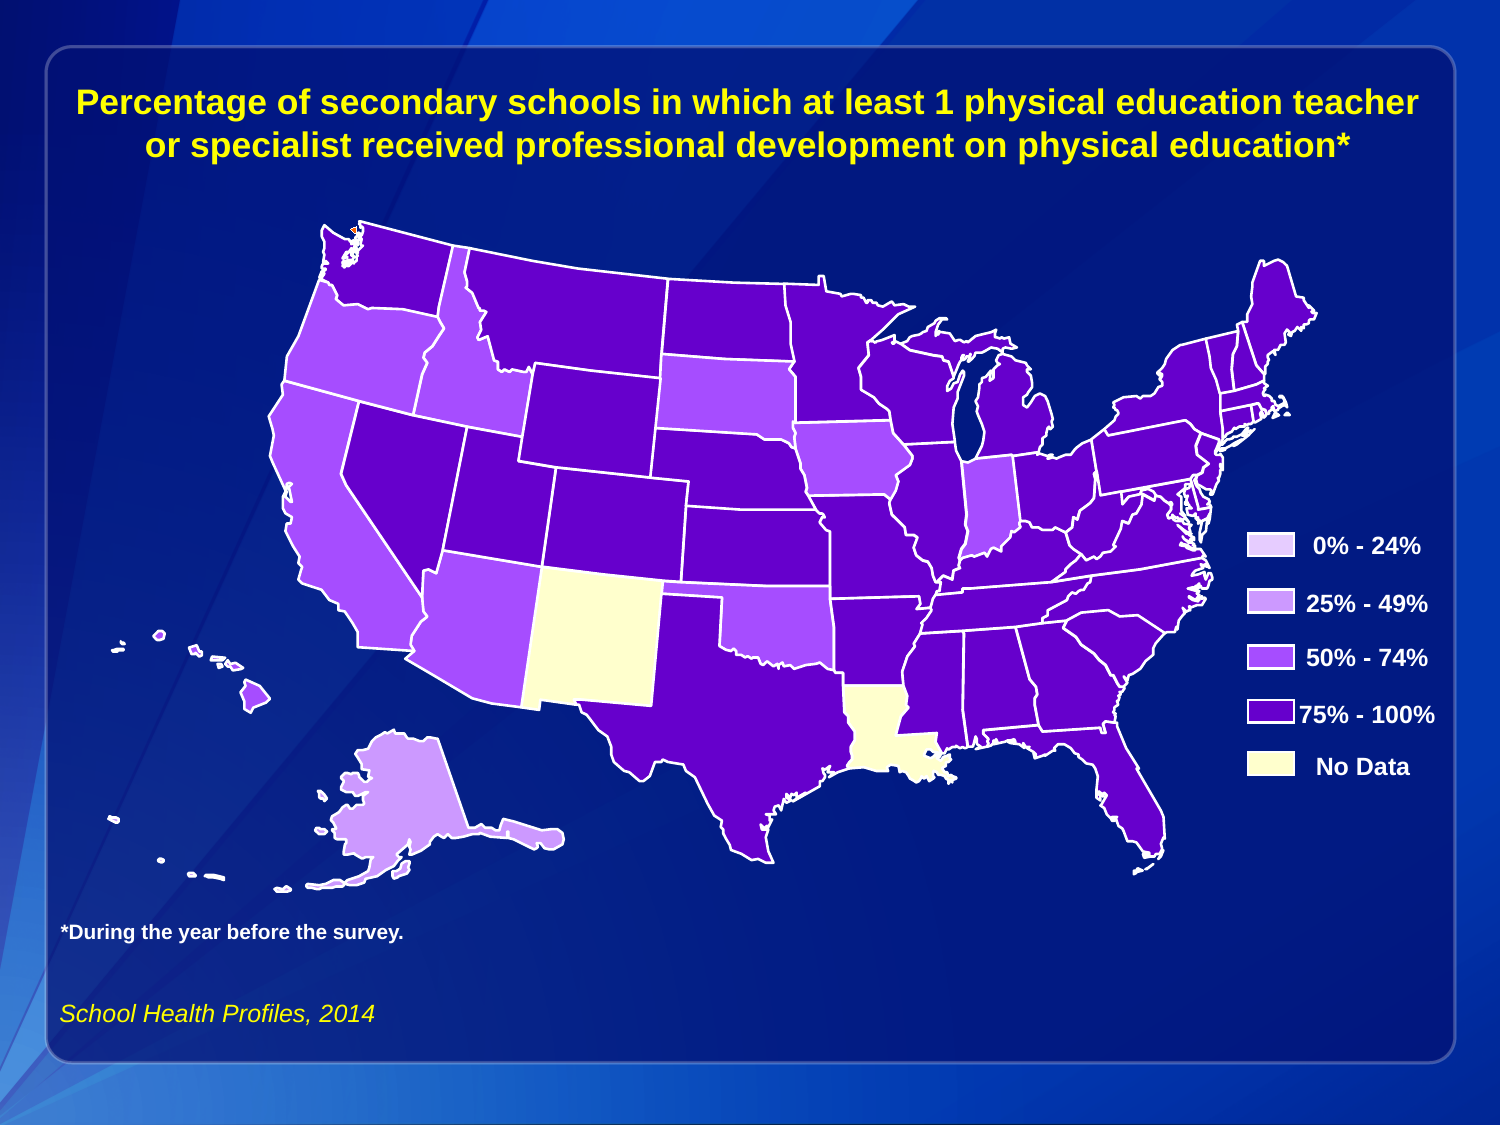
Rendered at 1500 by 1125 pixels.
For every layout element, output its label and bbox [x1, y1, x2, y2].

text_box [268, 238, 1317, 863]
text_box [1145, 863, 1154, 870]
text_box [1248, 752, 1294, 775]
title [41, 6, 1455, 238]
text_box [1248, 533, 1294, 557]
text_box [1297, 522, 1437, 567]
text_box [44, 990, 537, 1036]
text_box [111, 630, 271, 714]
text_box [1248, 580, 1444, 626]
text_box [108, 729, 565, 892]
text_box [1133, 868, 1143, 875]
text_box [1248, 690, 1451, 736]
text_box [45, 911, 1367, 951]
picture [0, 0, 1500, 1125]
text_box [1300, 742, 1426, 788]
text_box [1248, 634, 1444, 680]
